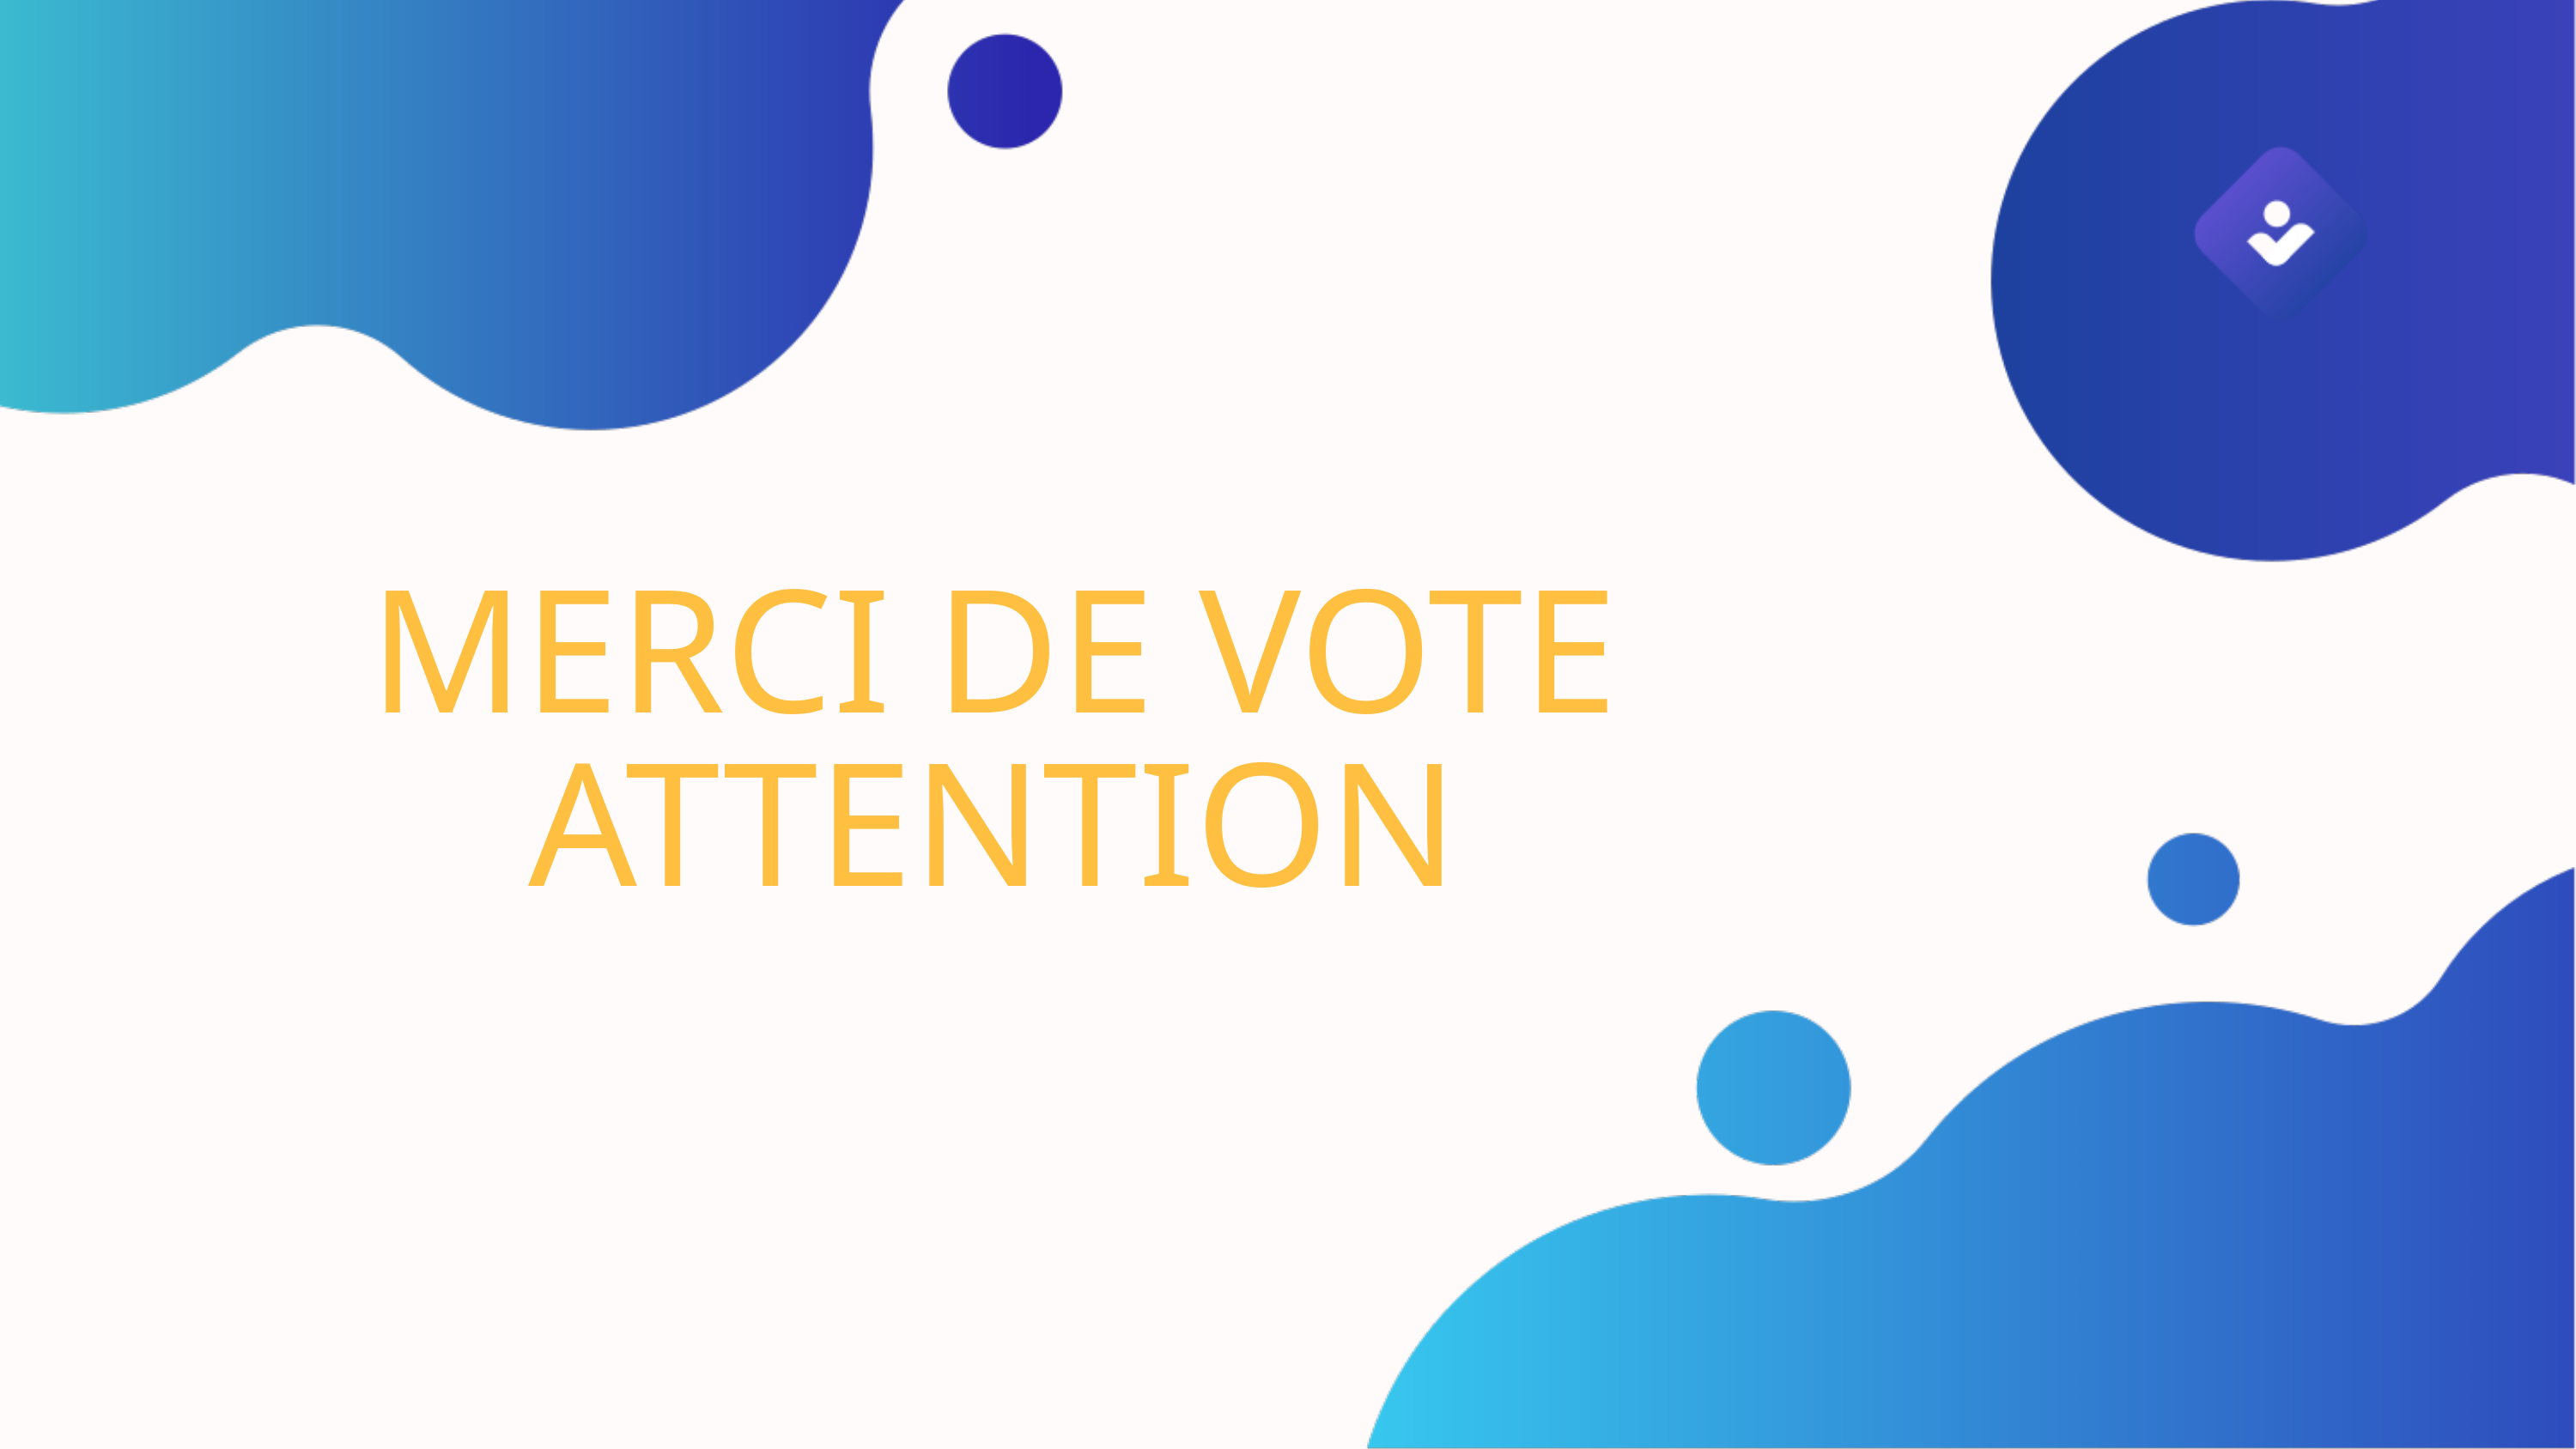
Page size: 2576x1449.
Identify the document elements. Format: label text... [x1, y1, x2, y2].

text_box [1343, 825, 2576, 1449]
text_box [0, 0, 1072, 440]
text_box [1983, 0, 2576, 587]
text_box MERCI DE VOTE ATTENTION [310, 573, 1678, 921]
